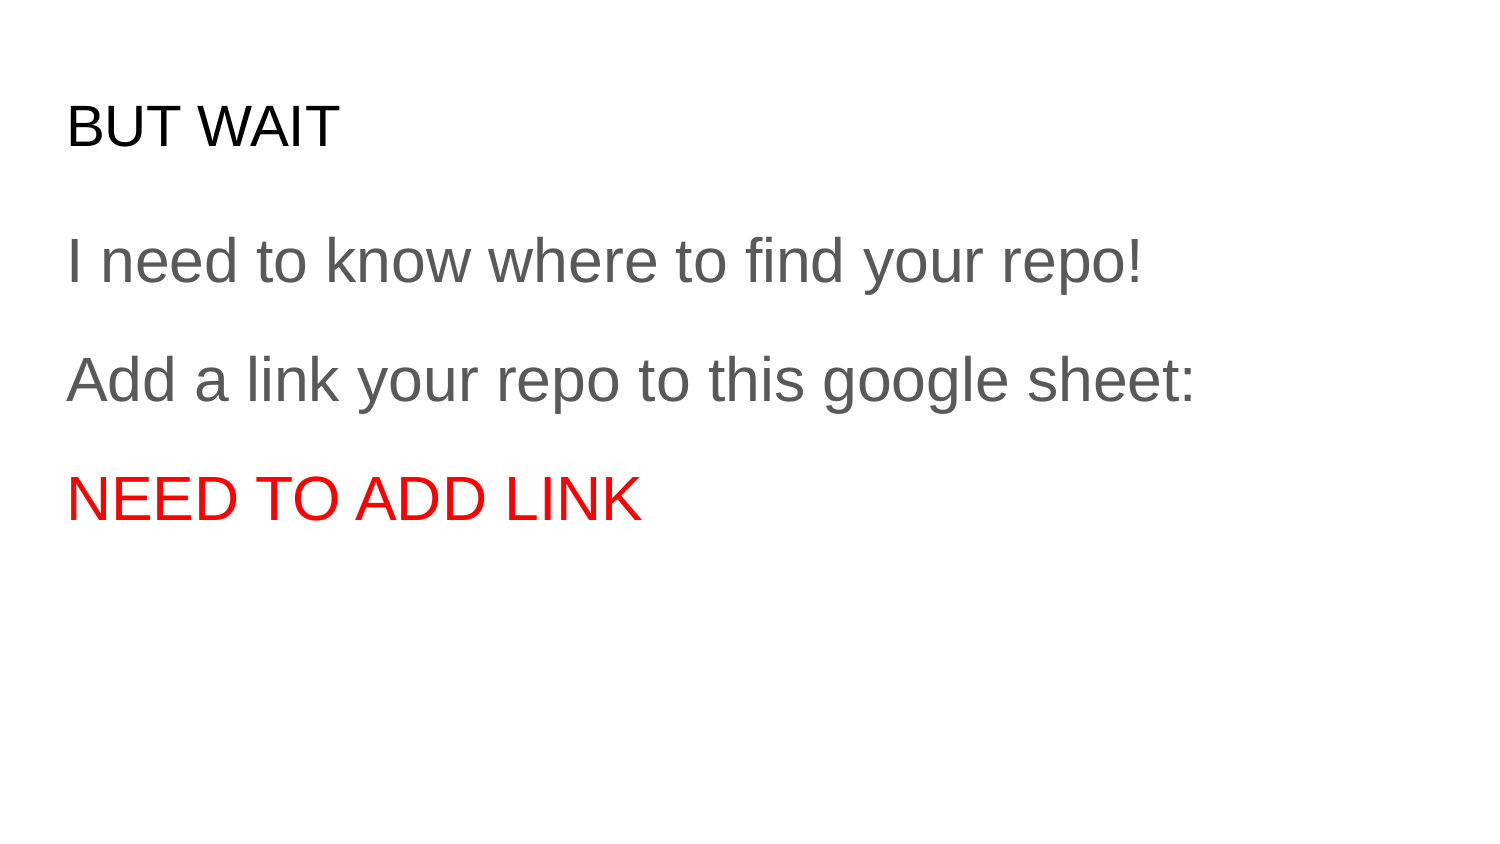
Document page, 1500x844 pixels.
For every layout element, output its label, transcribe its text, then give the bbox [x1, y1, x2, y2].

title BUT WAIT [51, 72, 1449, 167]
list I need to know where to find your repo! Add a link your repo to this google sheet: NEED TO ADD LINK [51, 193, 1449, 762]
